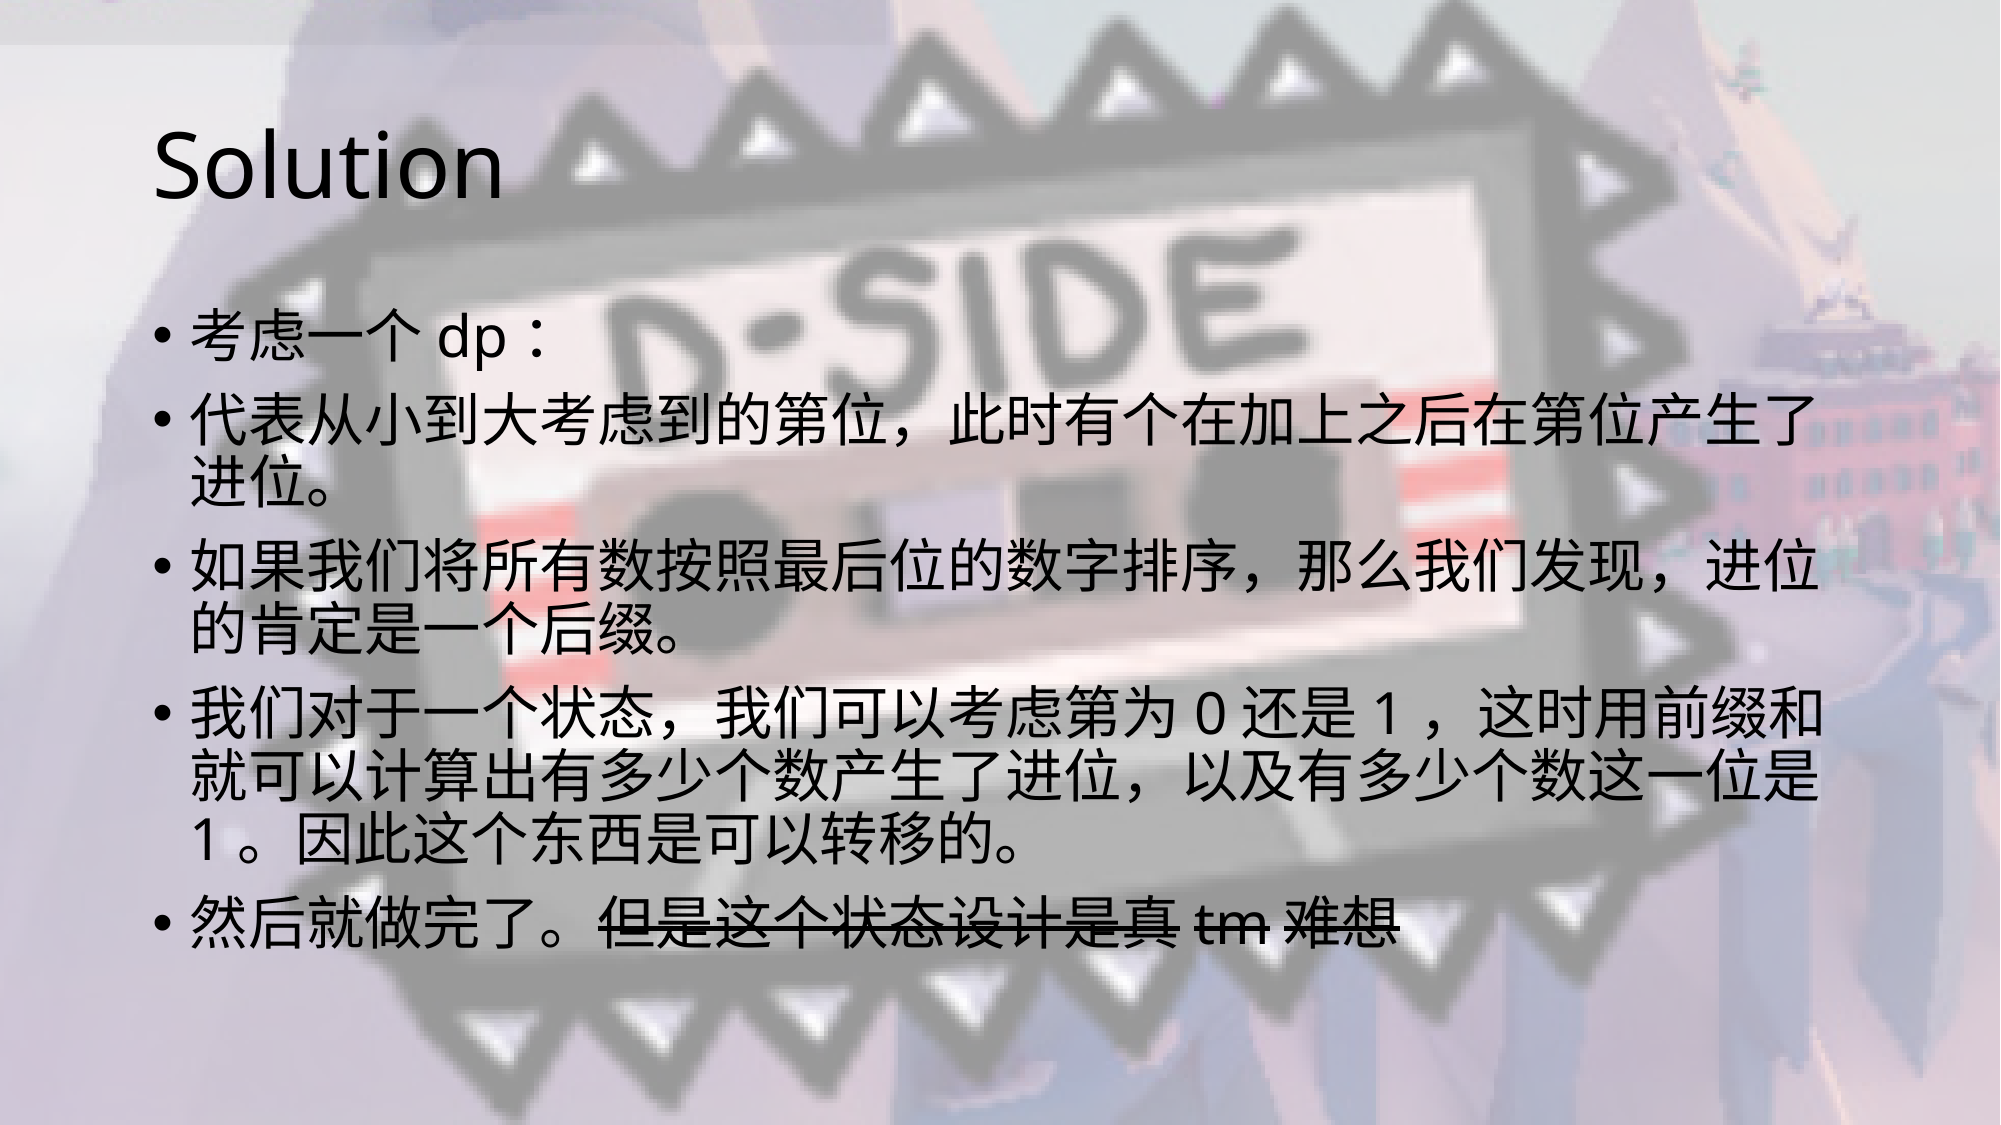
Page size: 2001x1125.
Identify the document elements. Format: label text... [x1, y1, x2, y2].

title Solution [137, 59, 1863, 278]
